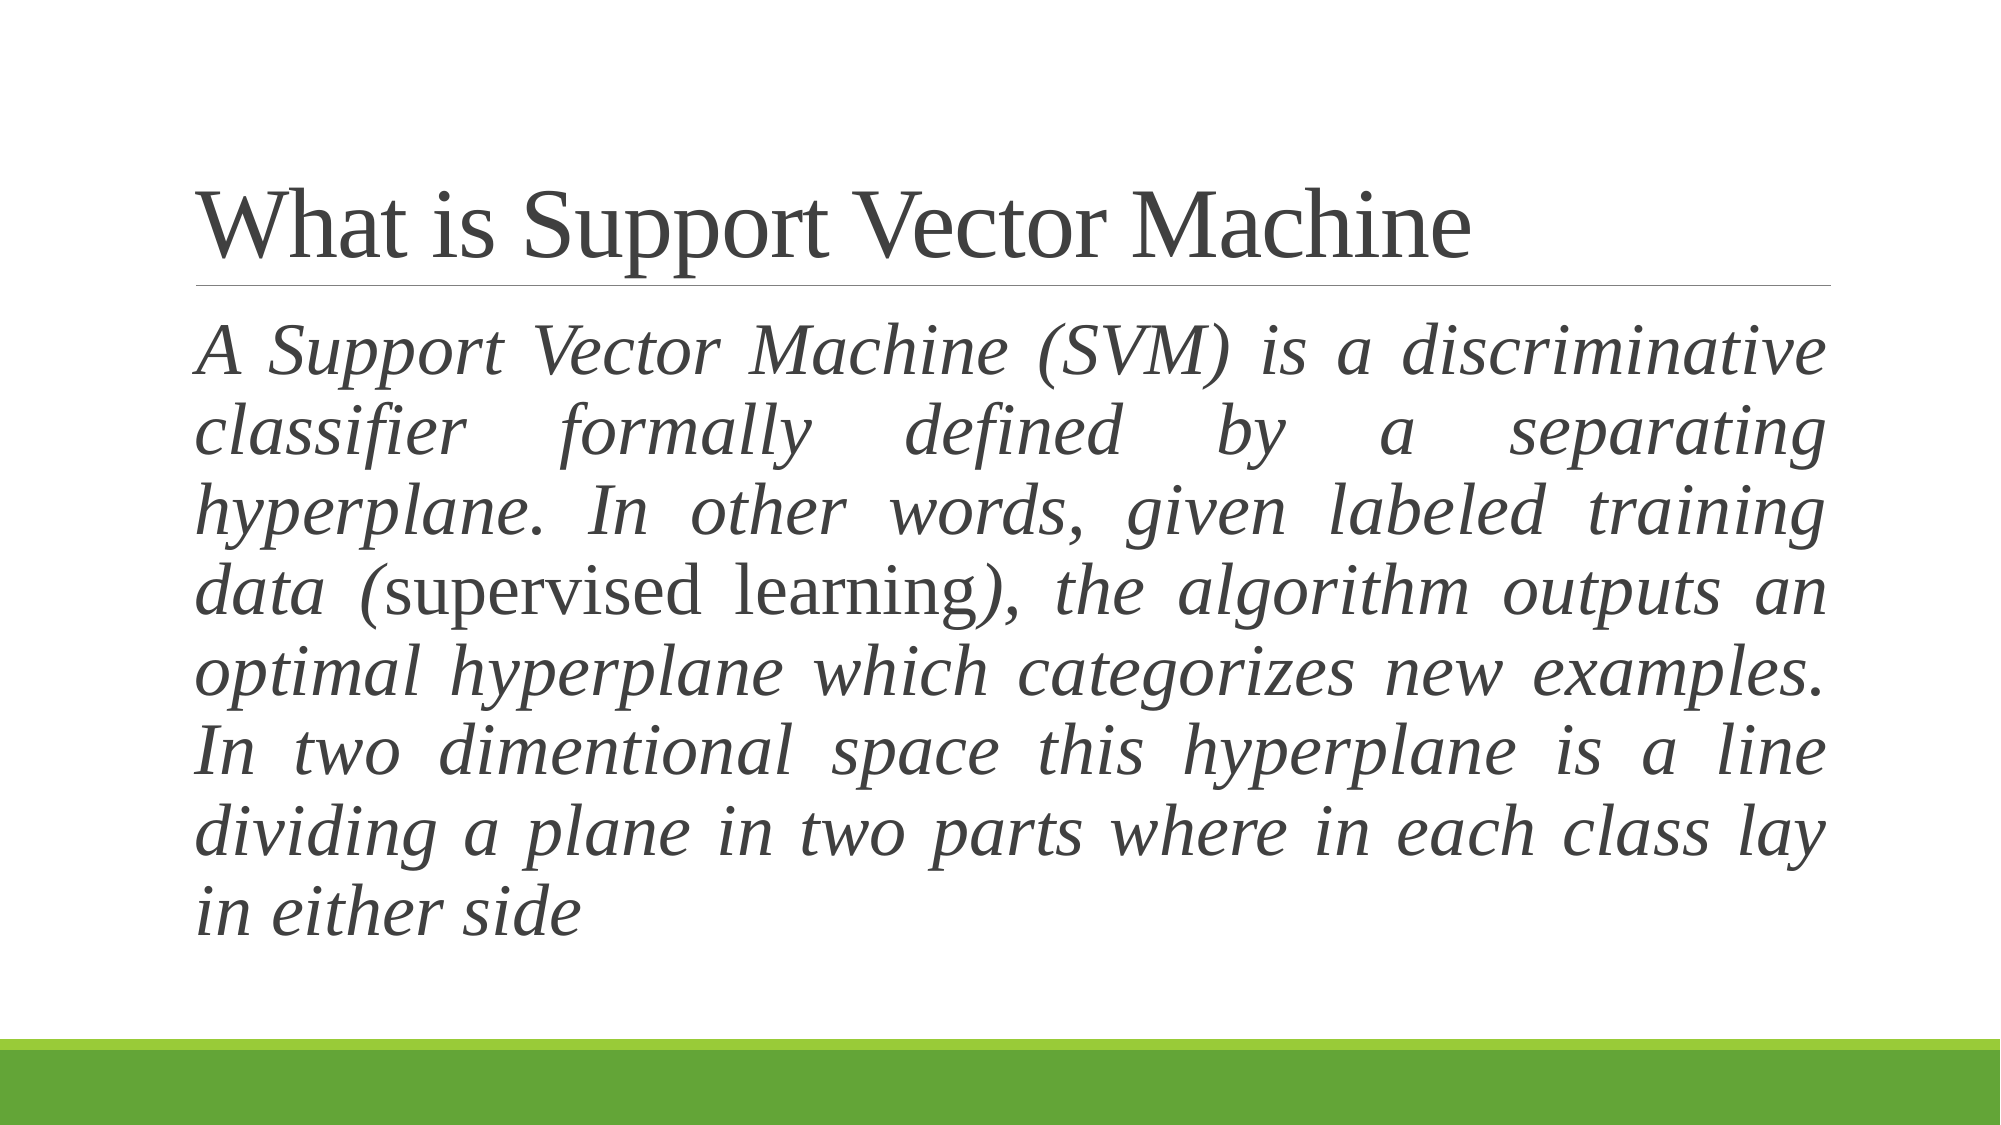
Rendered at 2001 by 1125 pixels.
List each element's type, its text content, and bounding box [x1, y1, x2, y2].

list A Support Vector Machine (SVM) is a discriminative classifier formally defined by a separating hyperplane. In other words, given labeled training data (supervised learning), the algorithm outputs an optimal hyperplane which categorizes new examples. In two dimentional space this hyperplane is a line dividing a plane in two parts where in each class lay in either side [180, 302, 1830, 963]
title What is Support Vector Machine [180, 47, 1830, 285]
